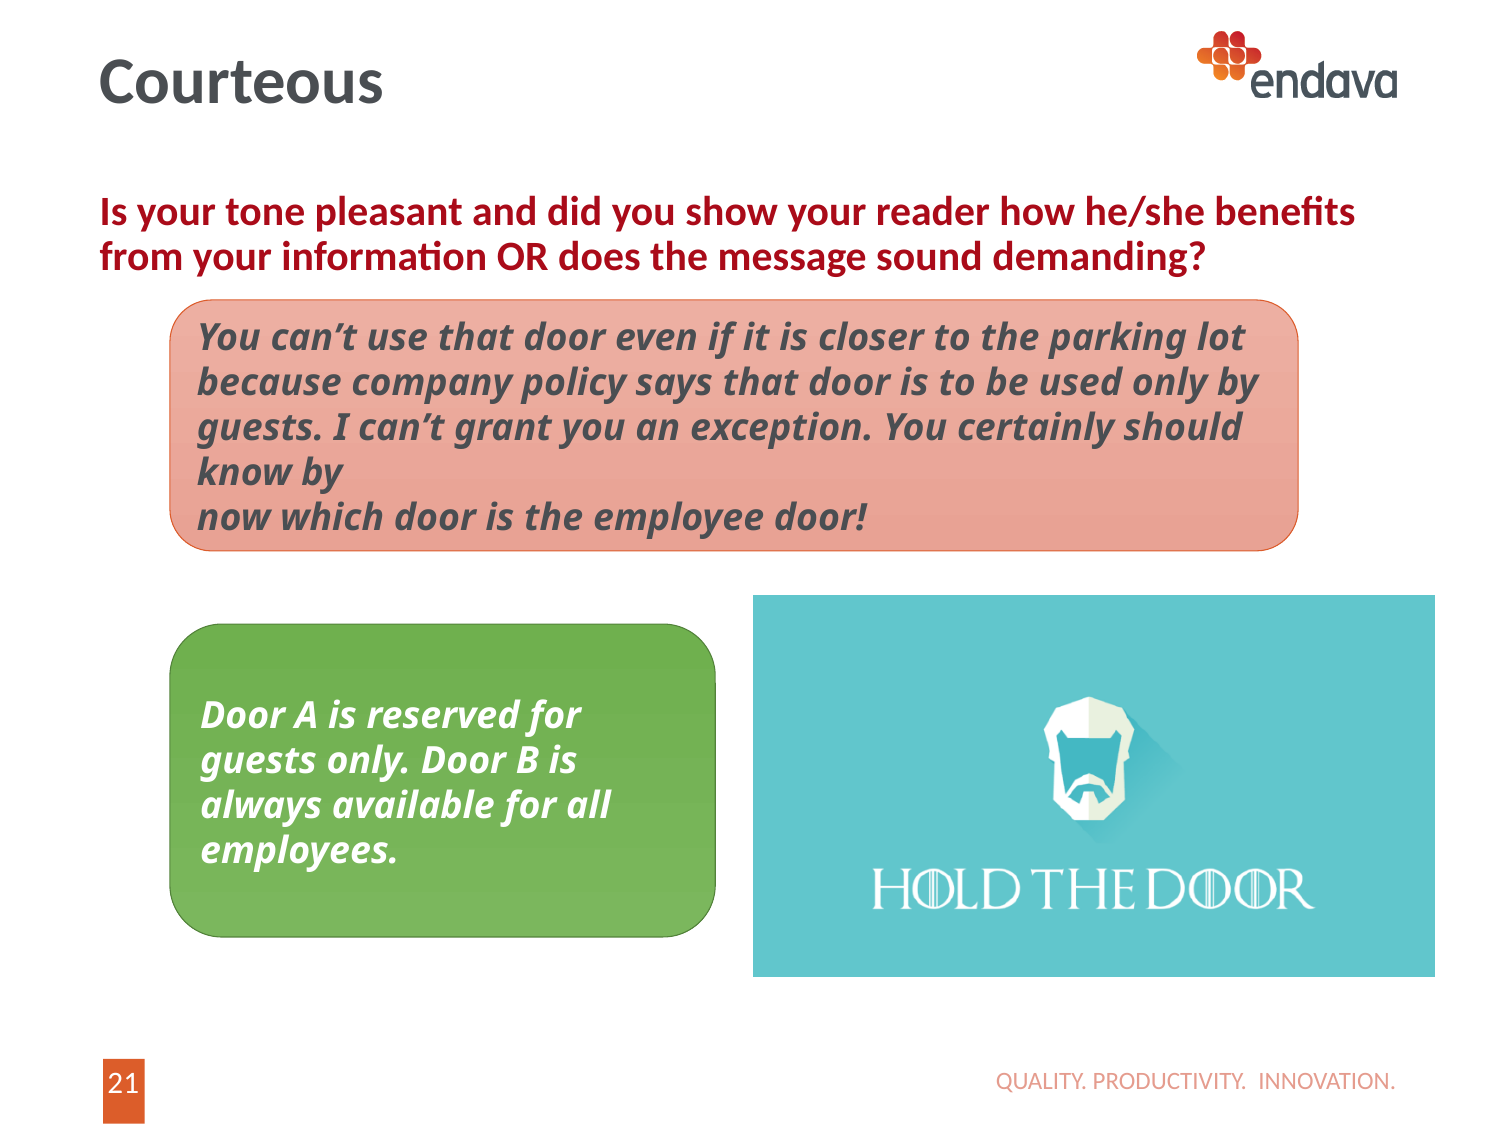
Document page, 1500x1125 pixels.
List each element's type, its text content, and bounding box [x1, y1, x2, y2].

text_box You can’t use that door even if it is closer to the parking lot because company policy says that door is to be used only by guests. I can’t grant you an exception. You certainly should know by now which door is the employee door! [169, 299, 1299, 552]
slide_number QUALITY. PRODUCTIVITY. INNOVATION. [939, 1049, 1397, 1110]
picture [1197, 31, 1397, 98]
picture [752, 595, 1435, 977]
title Courteous [99, 38, 1148, 182]
list Is your tone pleasant and did you show your reader how he/she benefits from your information OR does the message sound demanding? [99, 182, 1397, 904]
text_box Door A is reserved for guests only. Door B is always available for all employees. [169, 623, 716, 938]
